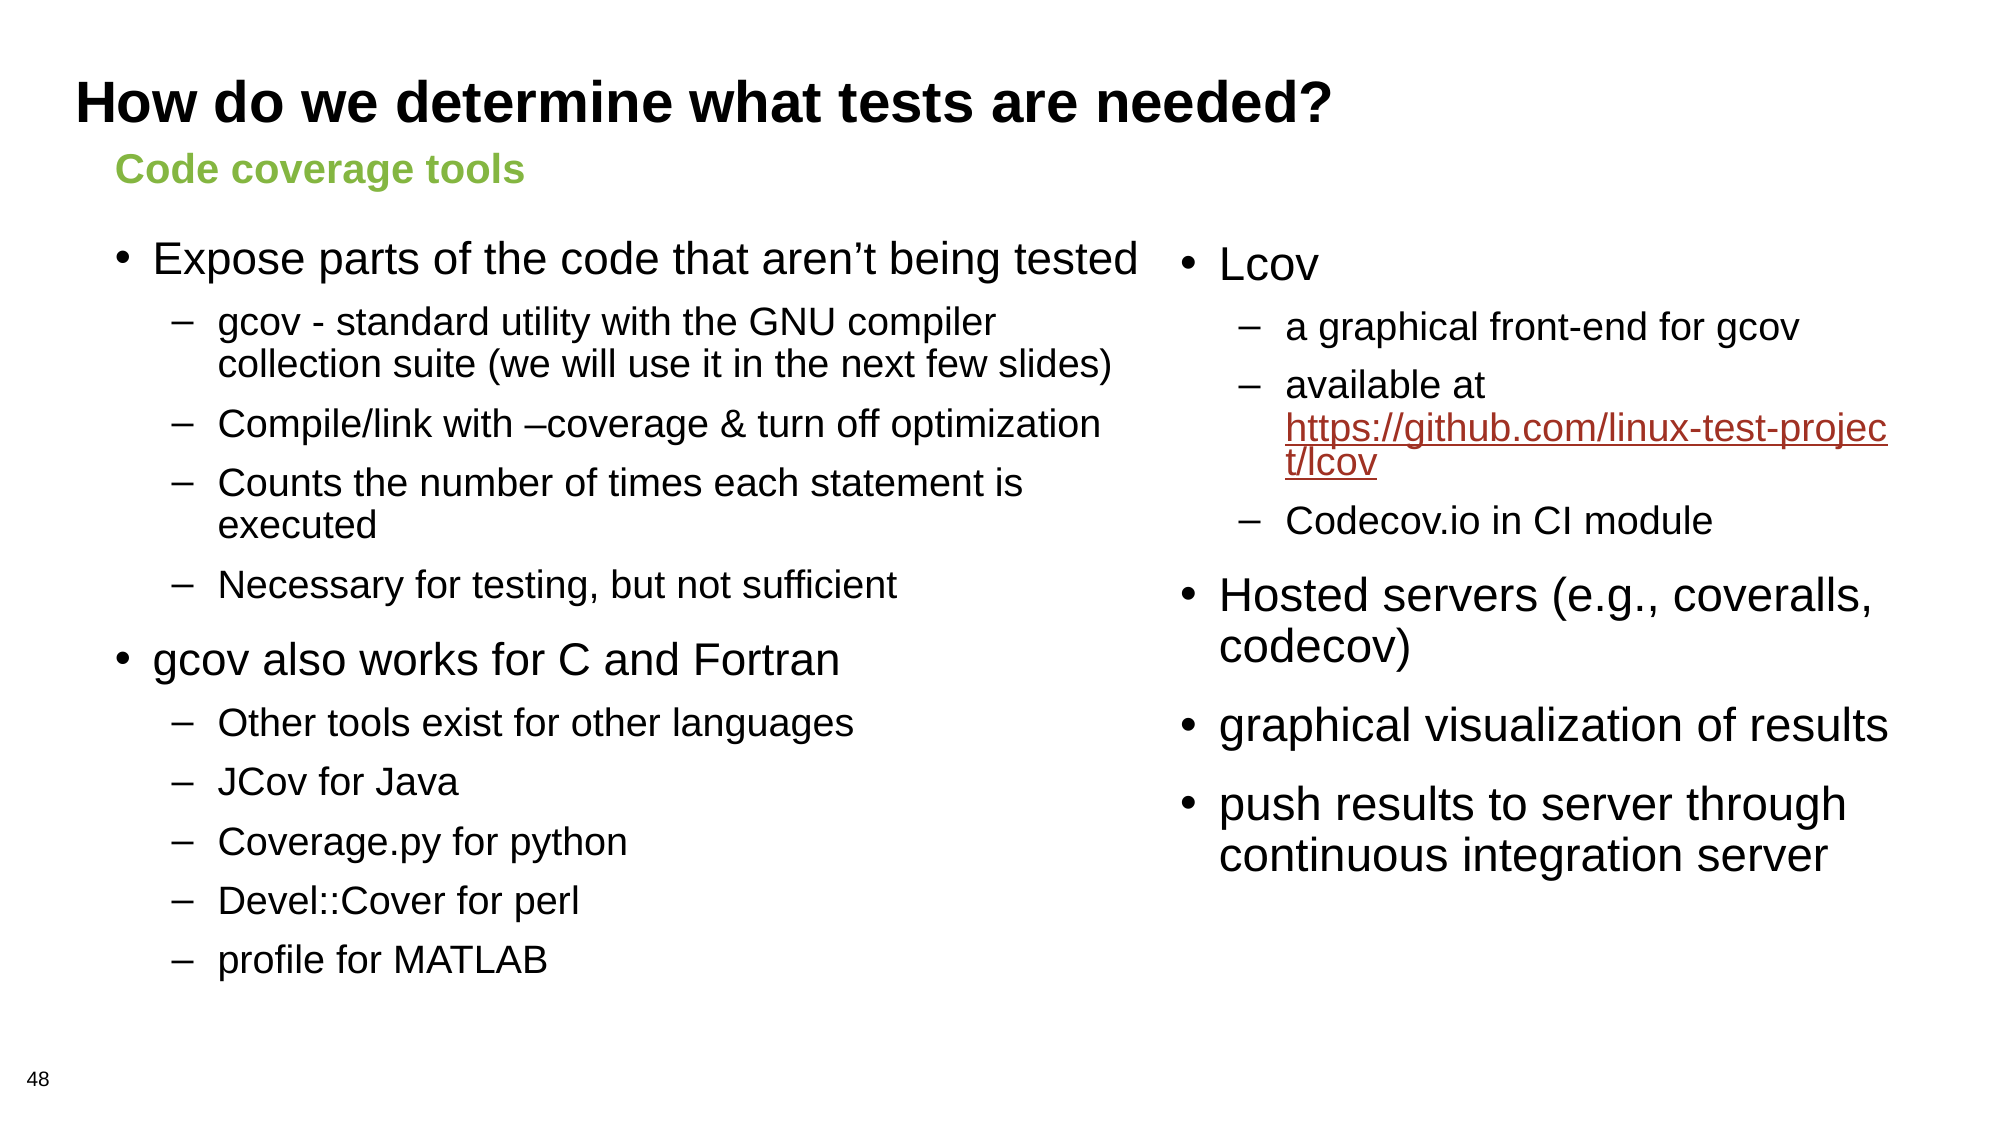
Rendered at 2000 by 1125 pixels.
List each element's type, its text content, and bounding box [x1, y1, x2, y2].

list Code coverage tools [99, 139, 1932, 223]
list Expose parts of the code that aren’t being tested gcov - standard utility with the GNU compiler collection suite (we will use it in the next few slides) Compile/link with –coverage & turn off optimization Counts the number of times each statement is executed Necessary for testing, but not sufficient gcov also works for C and Fortran Other tools exist for other languages JCov for Java Coverage.py for python Devel::Cover for perl profile for MATLAB [99, 226, 1162, 953]
title How do we determine what tests are needed? [59, 67, 1927, 207]
text_box Lcov a graphical front-end for gcov available at https://github.com/linux-test-project/lcov Codecov.io in CI module Hosted servers (e.g., coveralls, codecov) graphical visualization of results push results to server through continuous integration server [1165, 231, 1908, 877]
